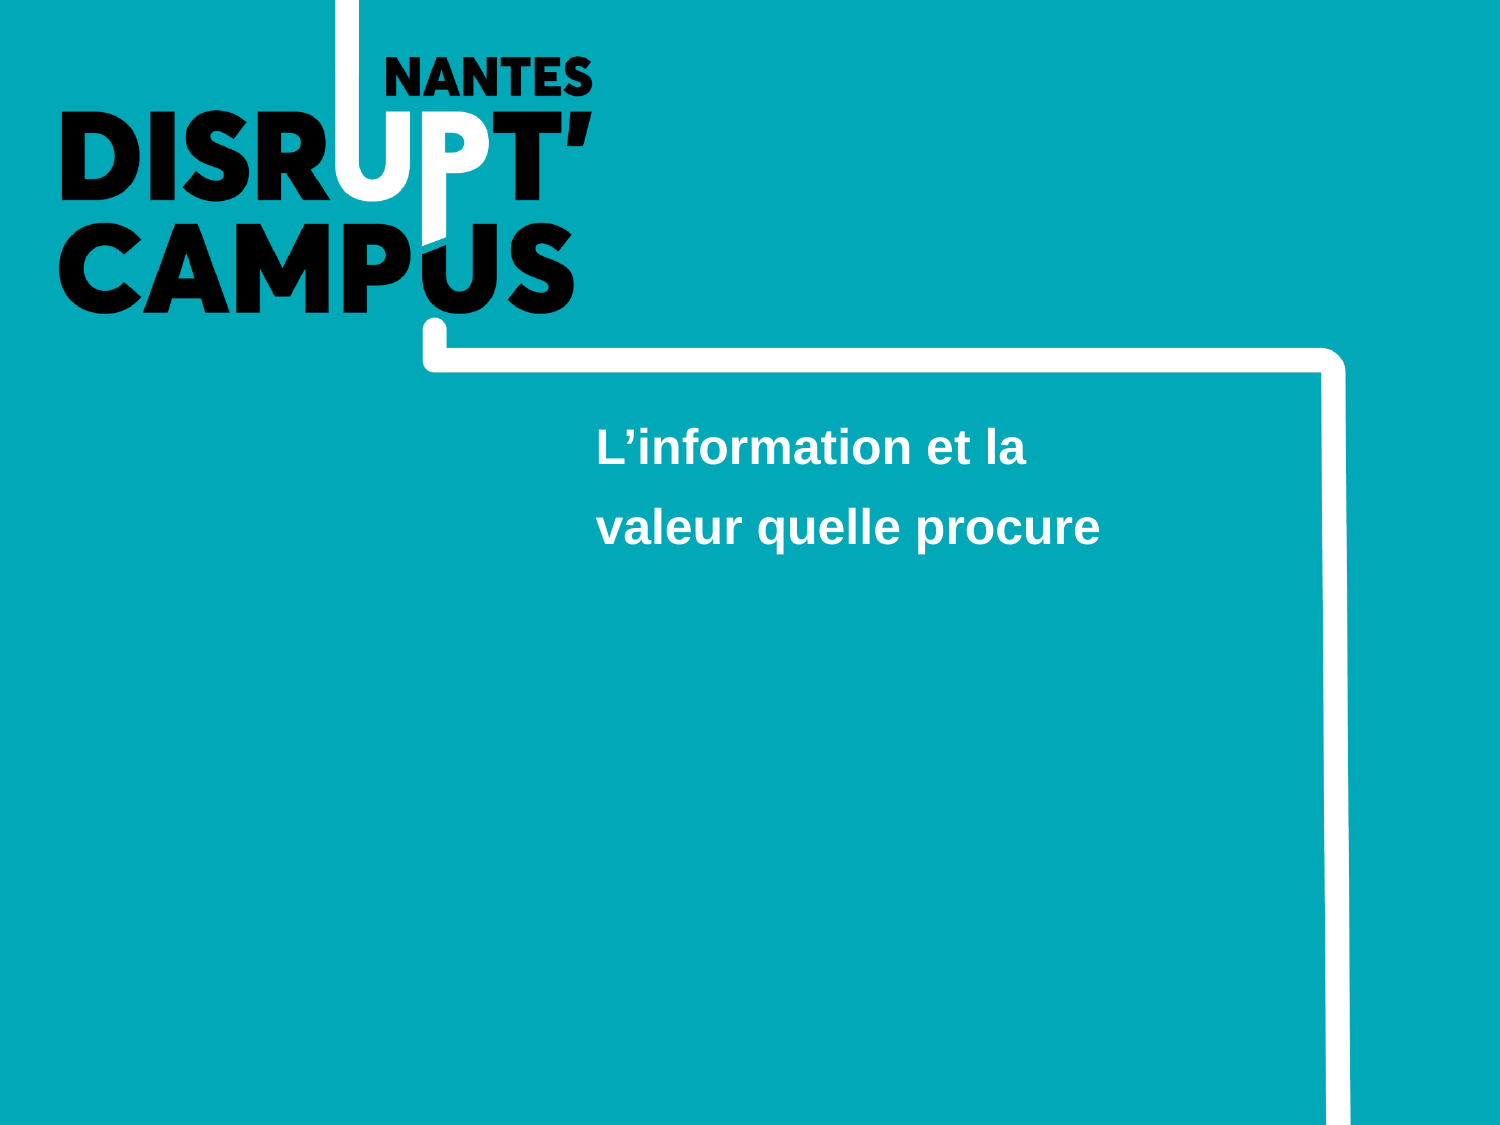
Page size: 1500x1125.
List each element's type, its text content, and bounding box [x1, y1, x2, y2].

picture [0, 0, 1500, 1125]
title L’information et la valeur quelle procure [580, 386, 1204, 614]
